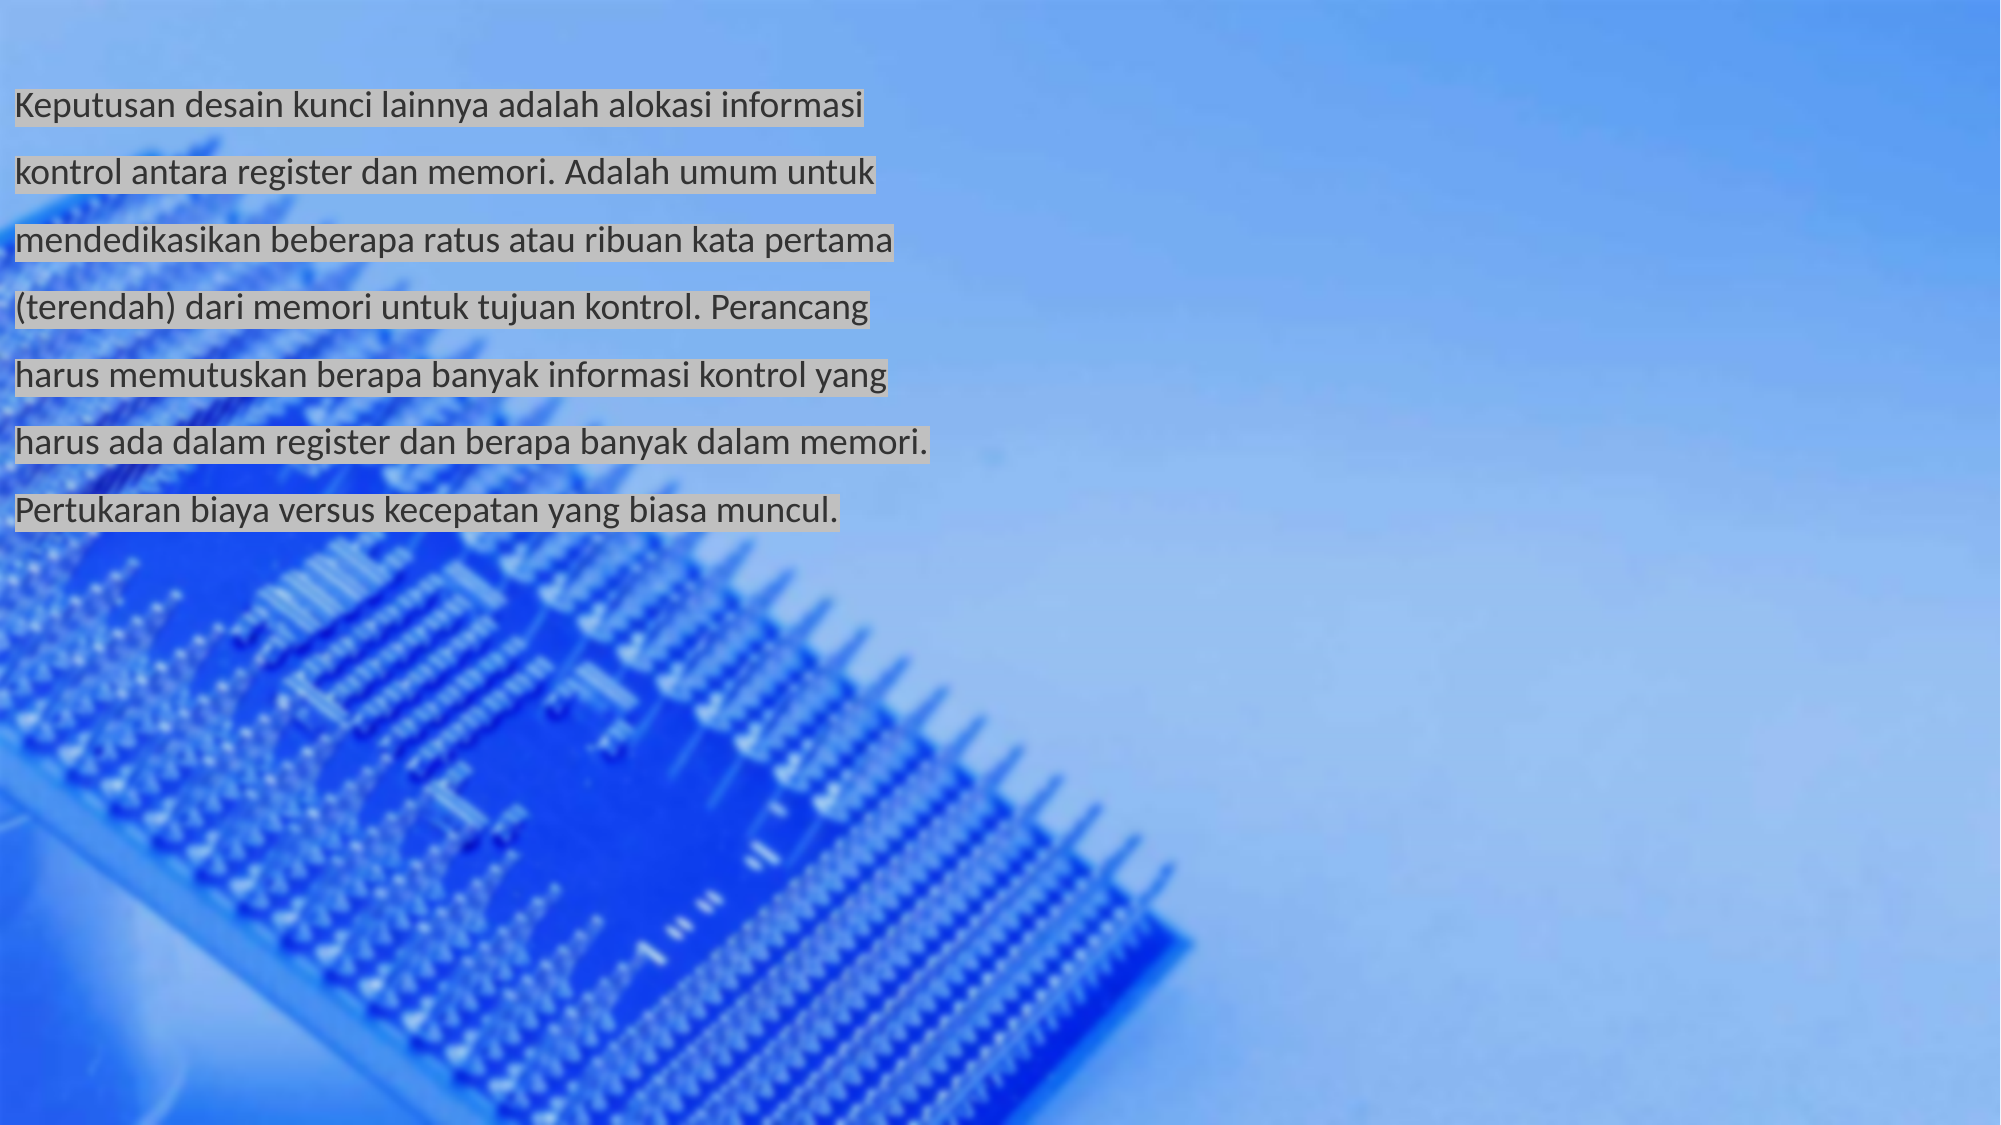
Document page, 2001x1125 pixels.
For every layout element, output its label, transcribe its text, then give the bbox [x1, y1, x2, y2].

text_box Keputusan desain kunci lainnya adalah alokasi informasi kontrol antara register dan memori. Adalah umum untuk mendedikasikan beberapa ratus atau ribuan kata pertama (terendah) dari memori untuk tujuan kontrol. Perancang harus memutuskan berapa banyak informasi kontrol yang harus ada dalam register dan berapa banyak dalam memori. Pertukaran biaya versus kecepatan yang biasa muncul. [0, 49, 951, 537]
picture [0, 0, 2001, 1125]
